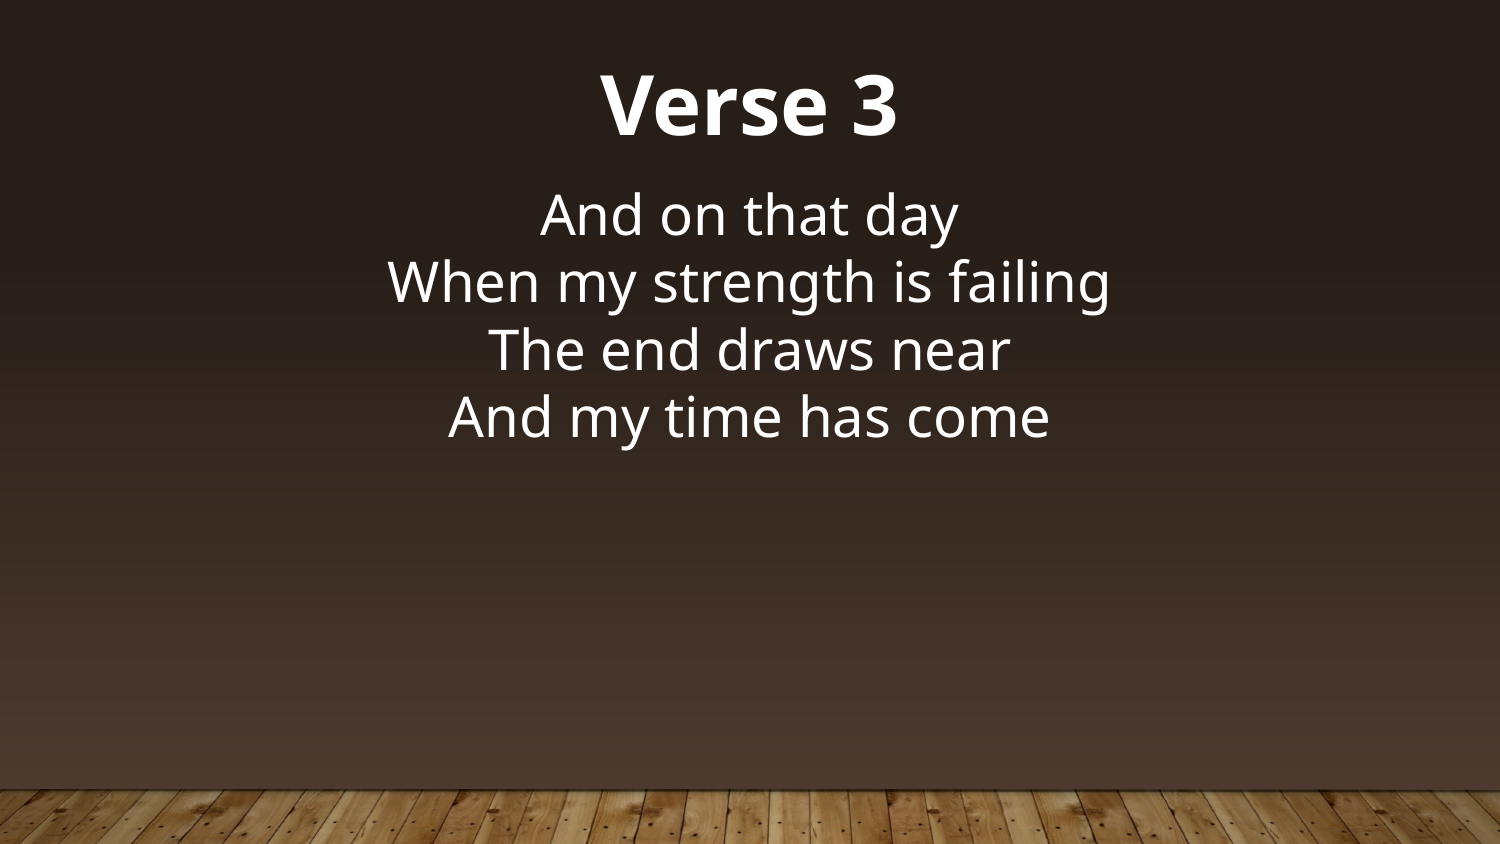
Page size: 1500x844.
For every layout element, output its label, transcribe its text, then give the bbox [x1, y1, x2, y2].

text_box And on that day When my strength is failing The end draws near And my time has come [74, 171, 1425, 524]
text_box Verse 3 [74, 45, 1425, 160]
picture [0, 789, 1500, 844]
